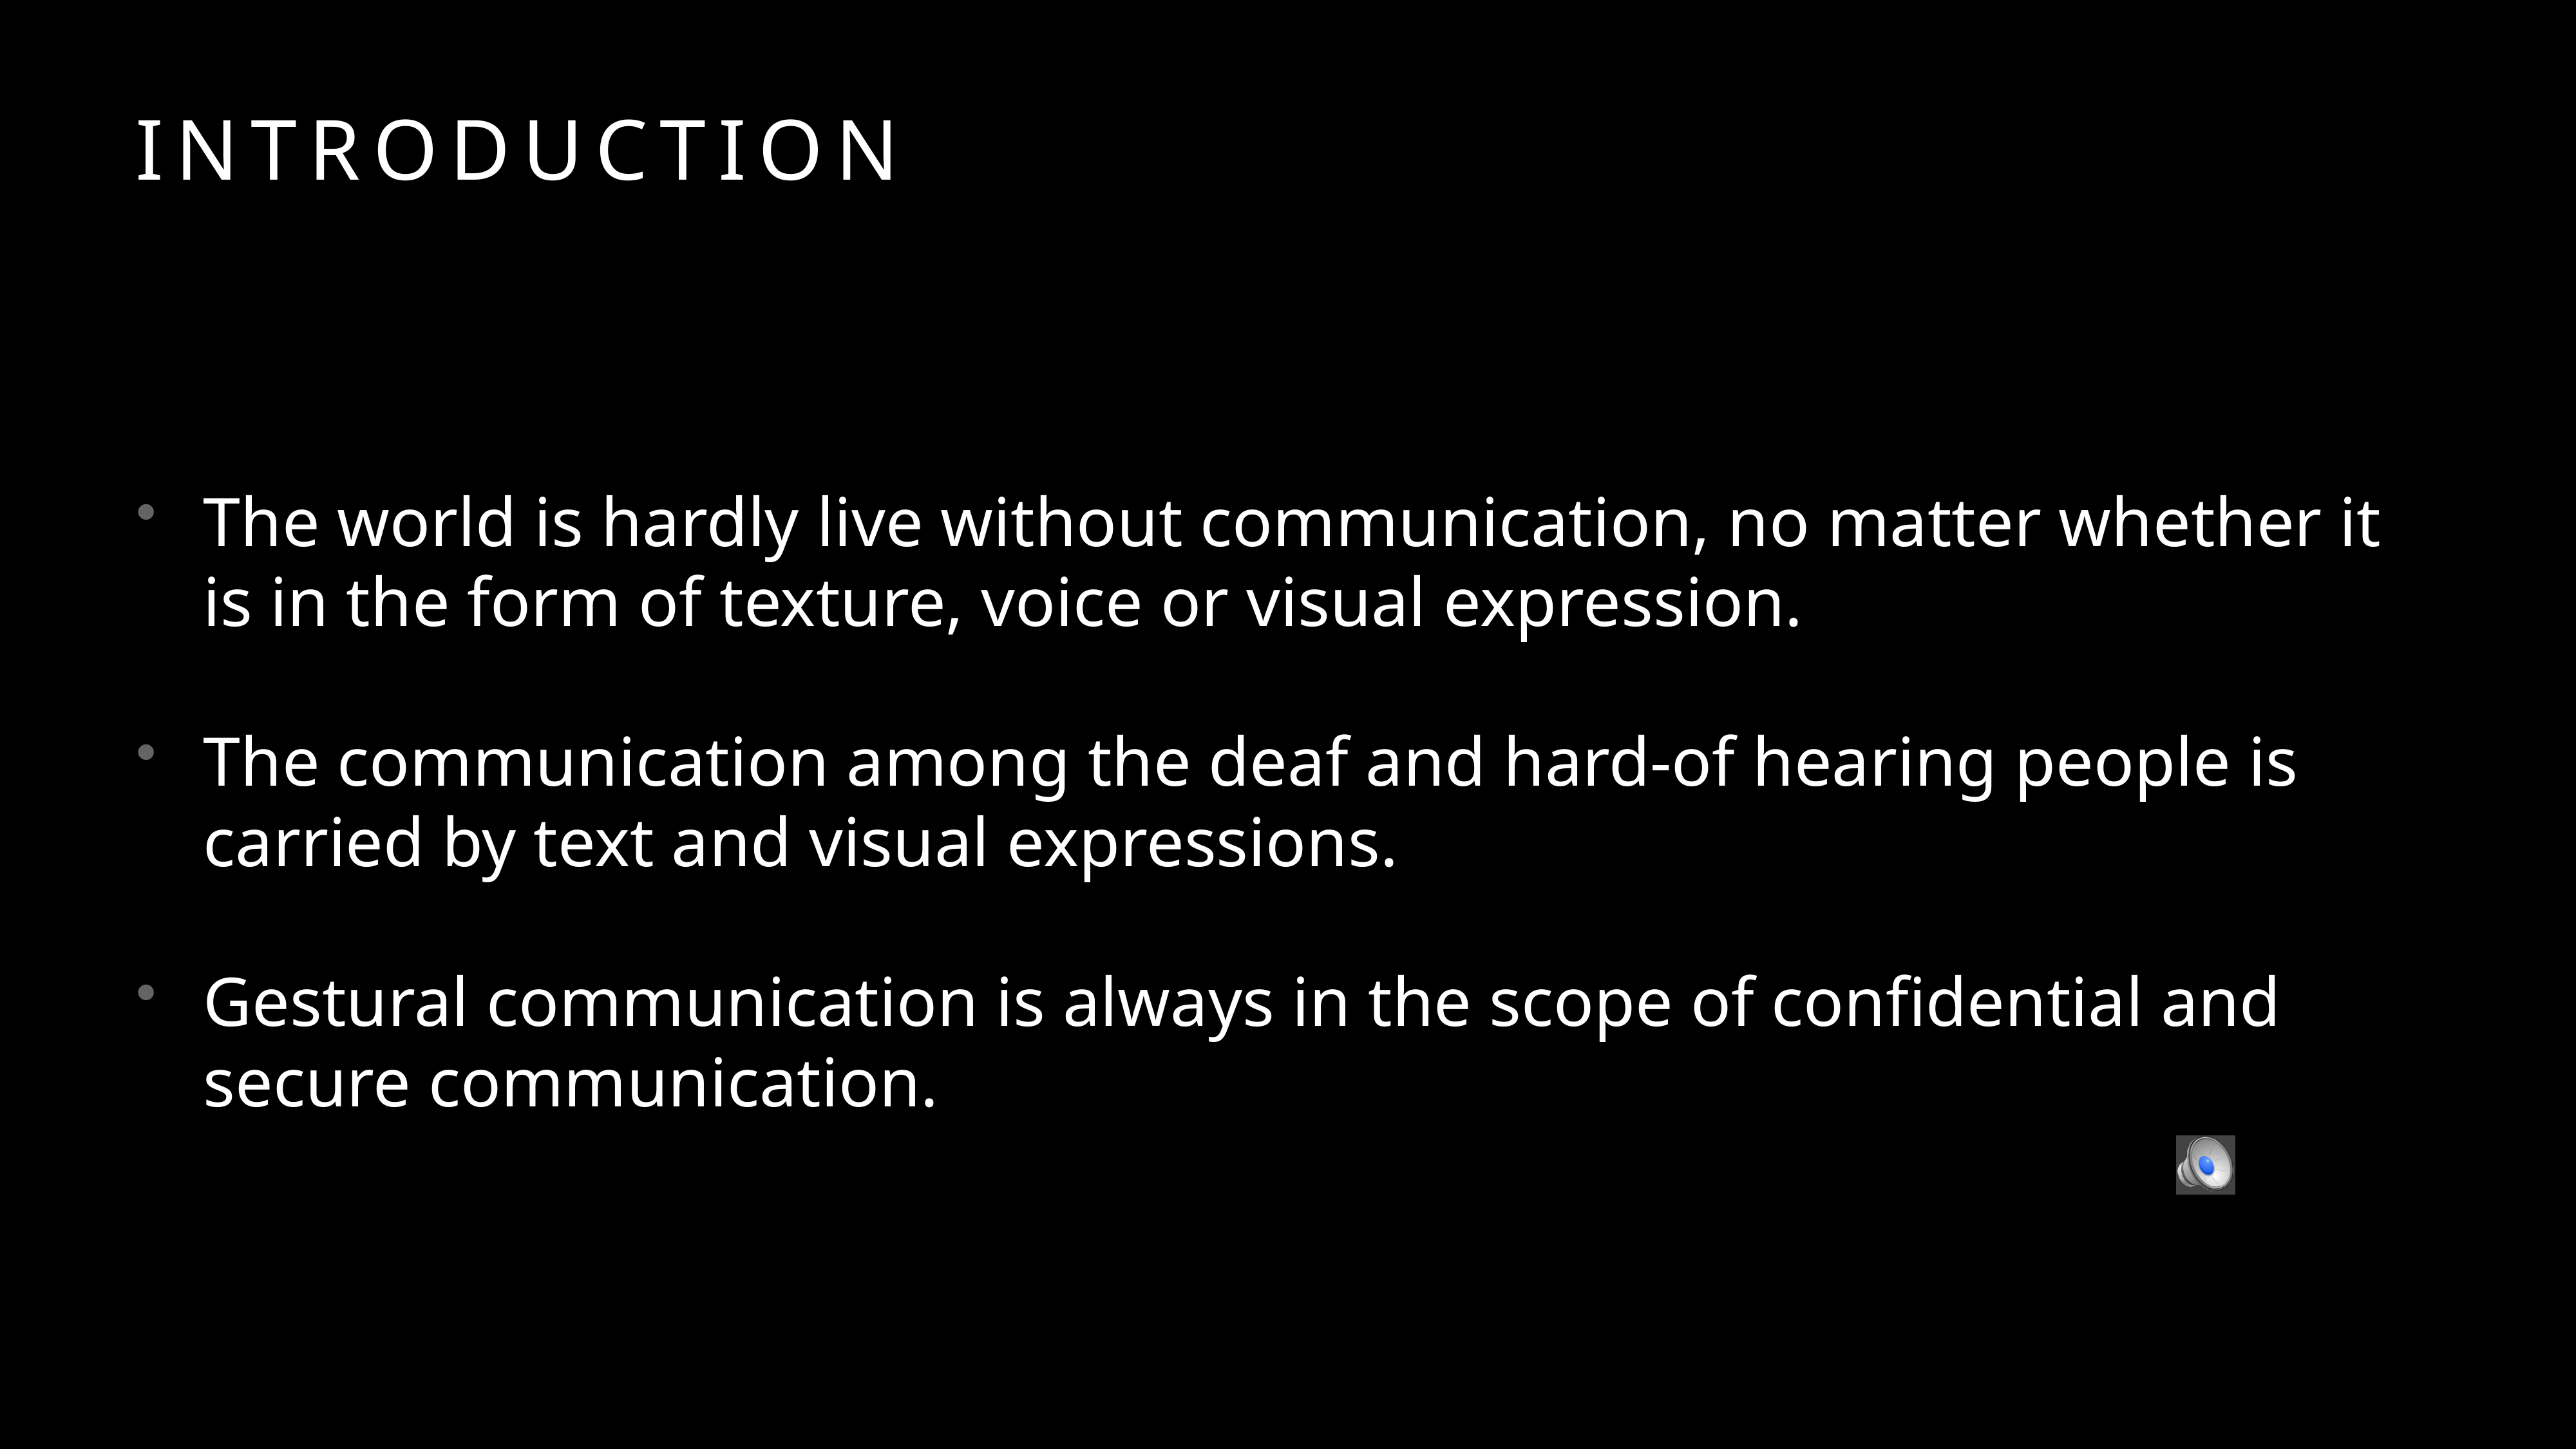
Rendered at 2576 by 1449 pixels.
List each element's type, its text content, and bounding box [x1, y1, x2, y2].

picture [2175, 1134, 2236, 1195]
list The world is hardly live without communication, no matter whether it is in the form of texture, voice or visual expression. The communication among the deaf and hard-of hearing people is carried by text and visual expressions. Gestural communication is always in the scope of confidential and secure communication. [130, 300, 2446, 1300]
title Introduction [129, 91, 2445, 304]
